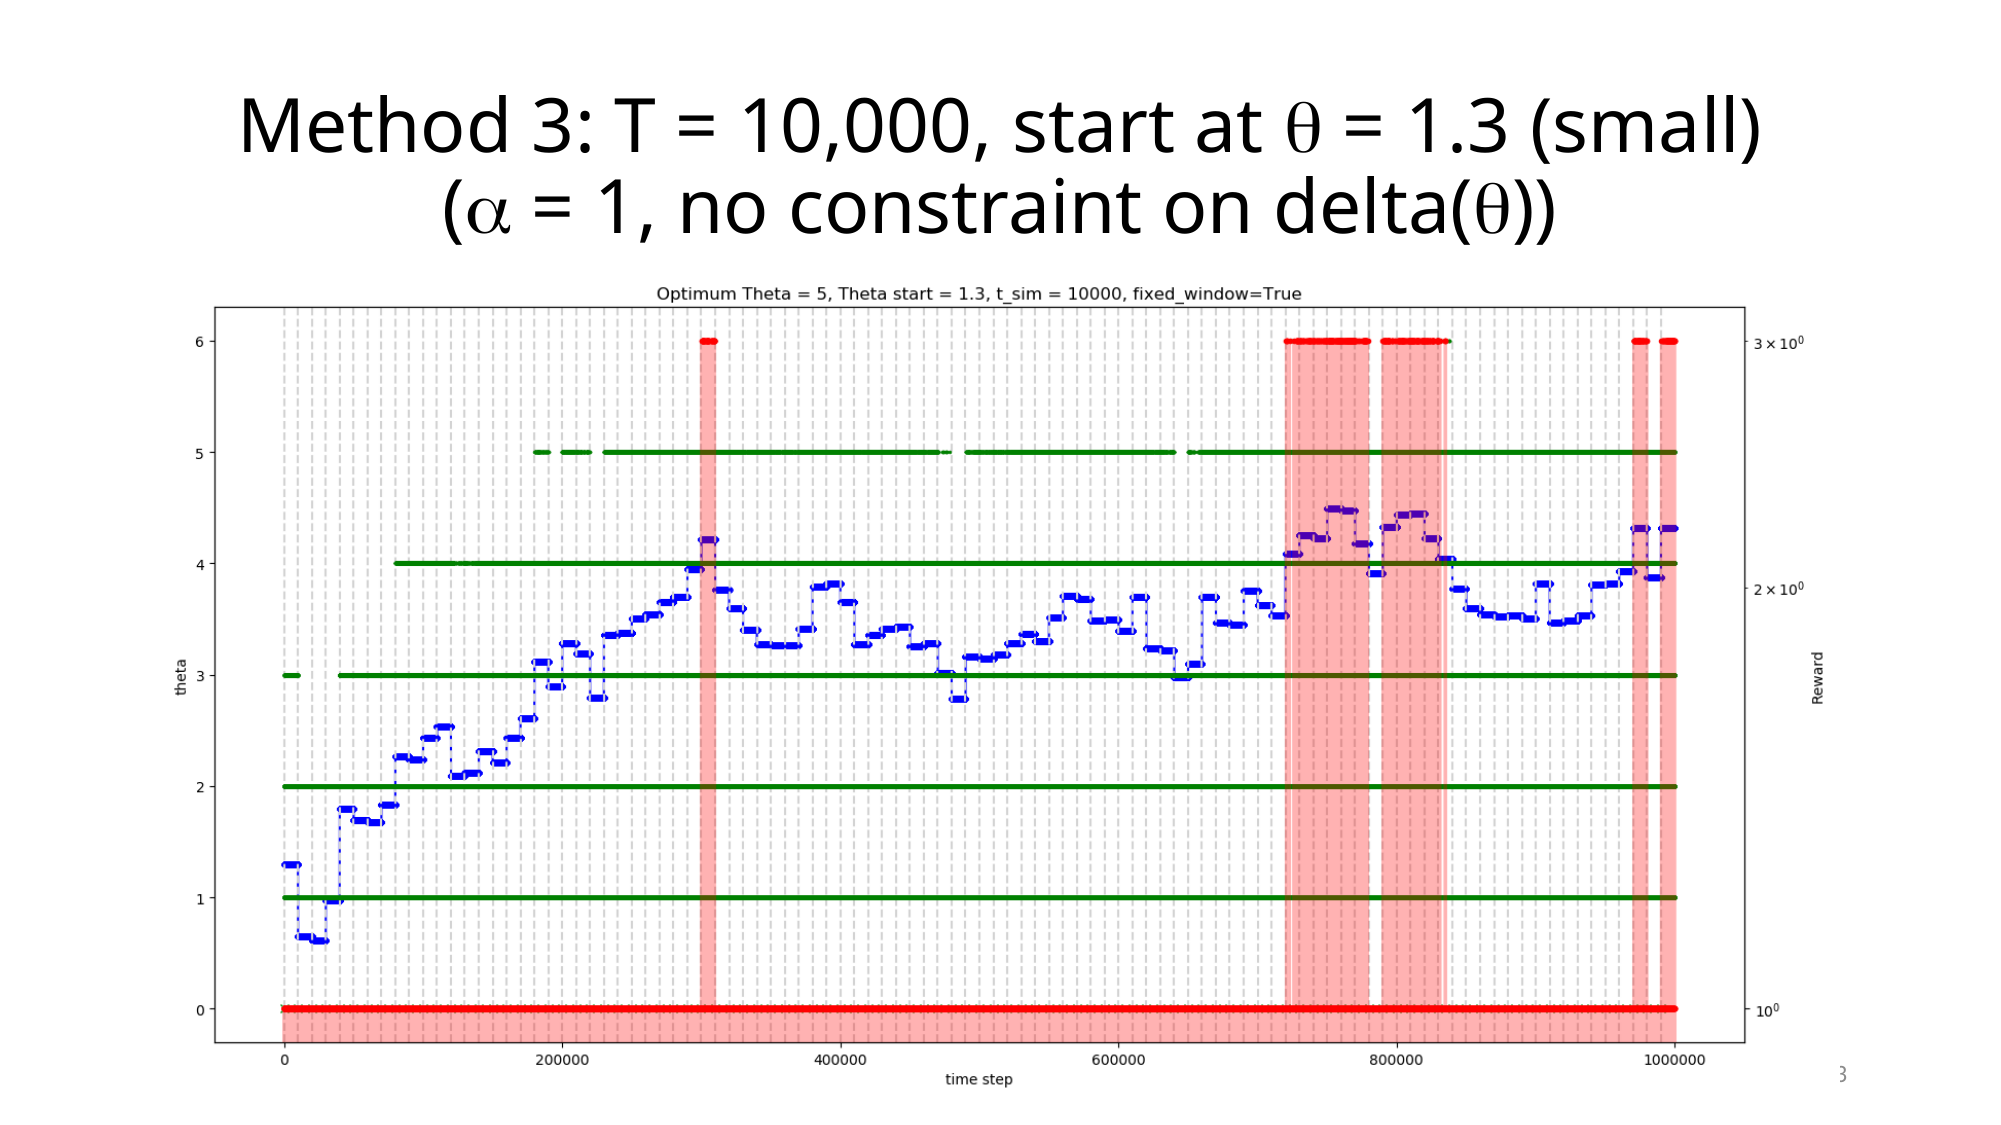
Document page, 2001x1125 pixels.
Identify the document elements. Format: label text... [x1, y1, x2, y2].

slide_number 13 [1840, 1042, 1863, 1103]
picture [160, 277, 1840, 1105]
title Method 3: T = 10,000, start at  = 1.3 (small) ( = 1, no constraint on delta()) [137, 59, 1863, 278]
